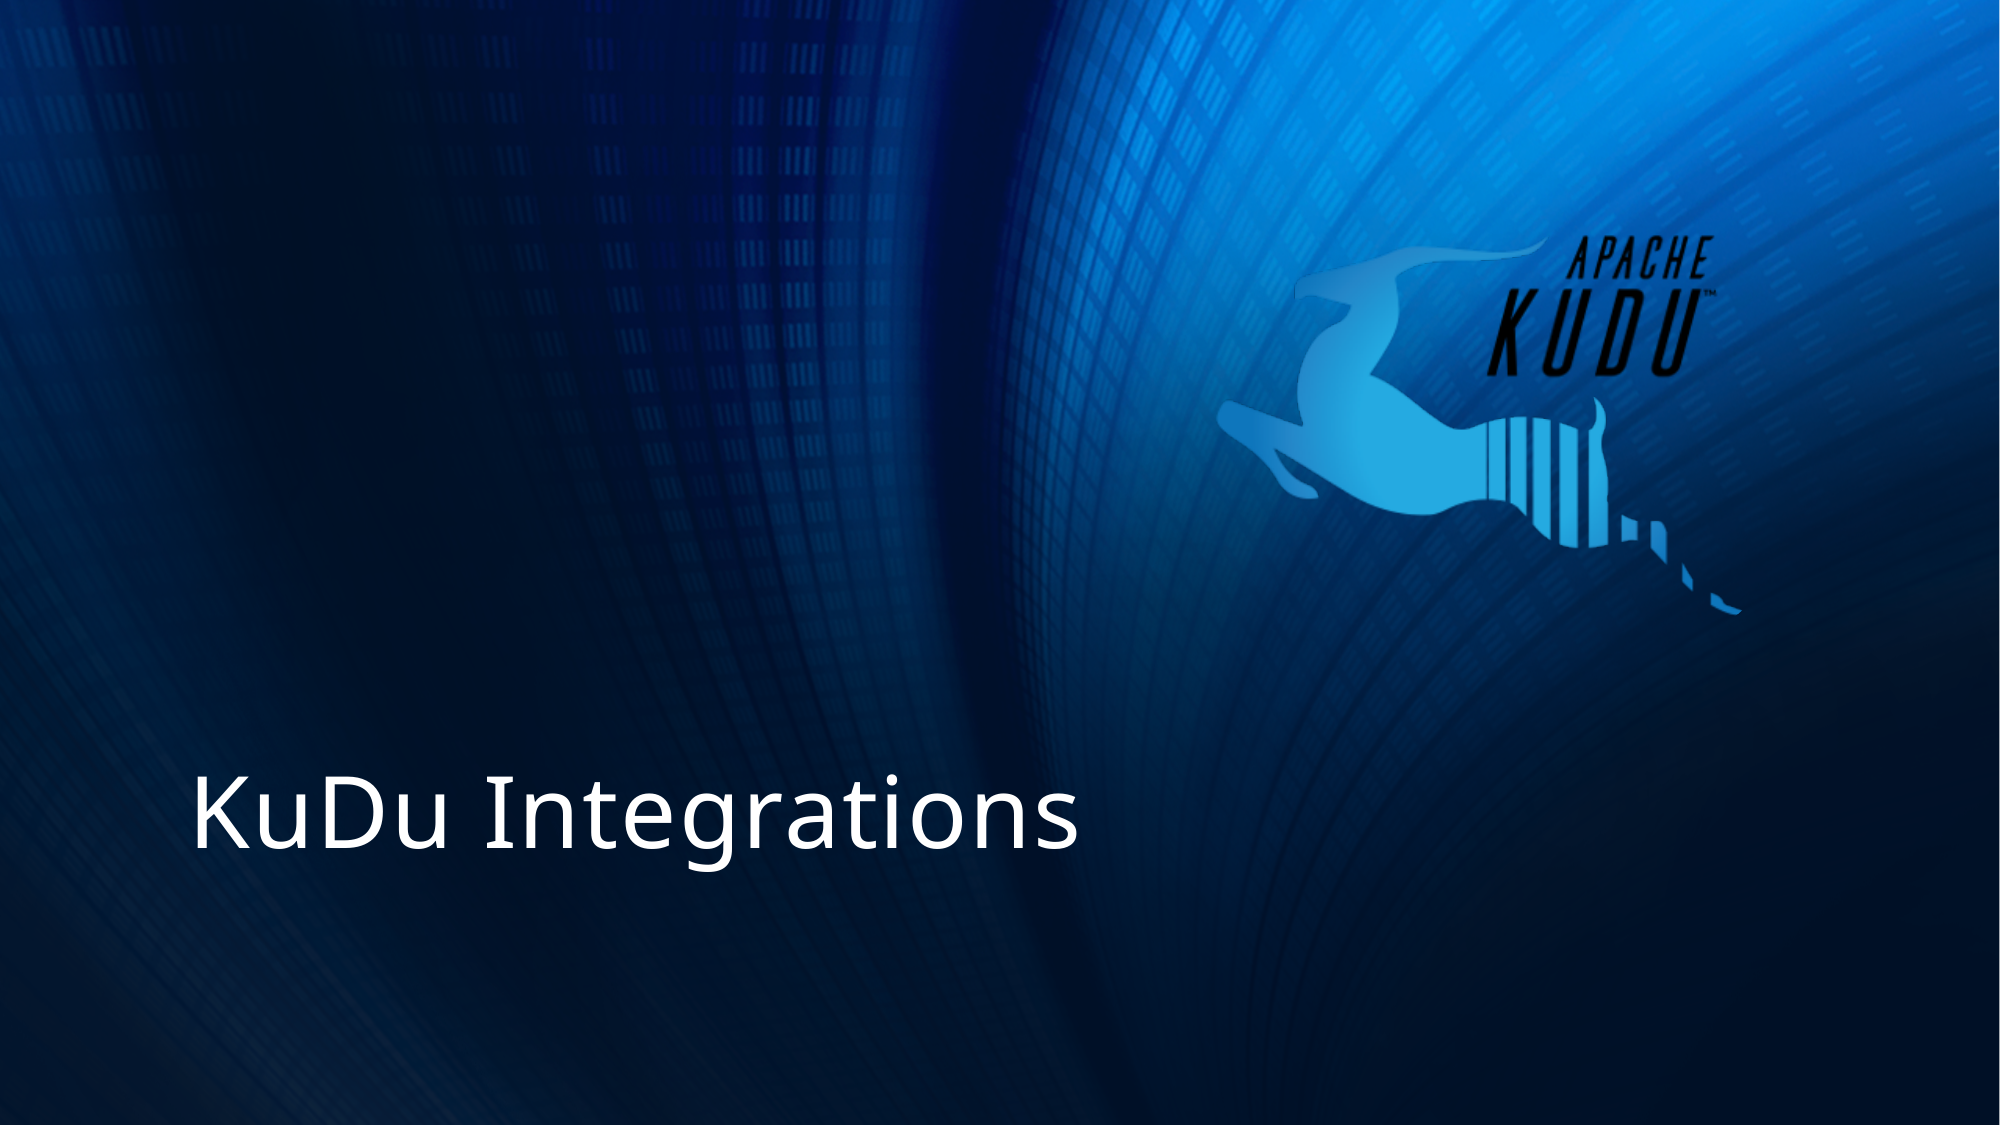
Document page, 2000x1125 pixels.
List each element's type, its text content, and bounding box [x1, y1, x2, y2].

title KuDu Integrations [173, 412, 1600, 875]
picture [0, 0, 2000, 1125]
